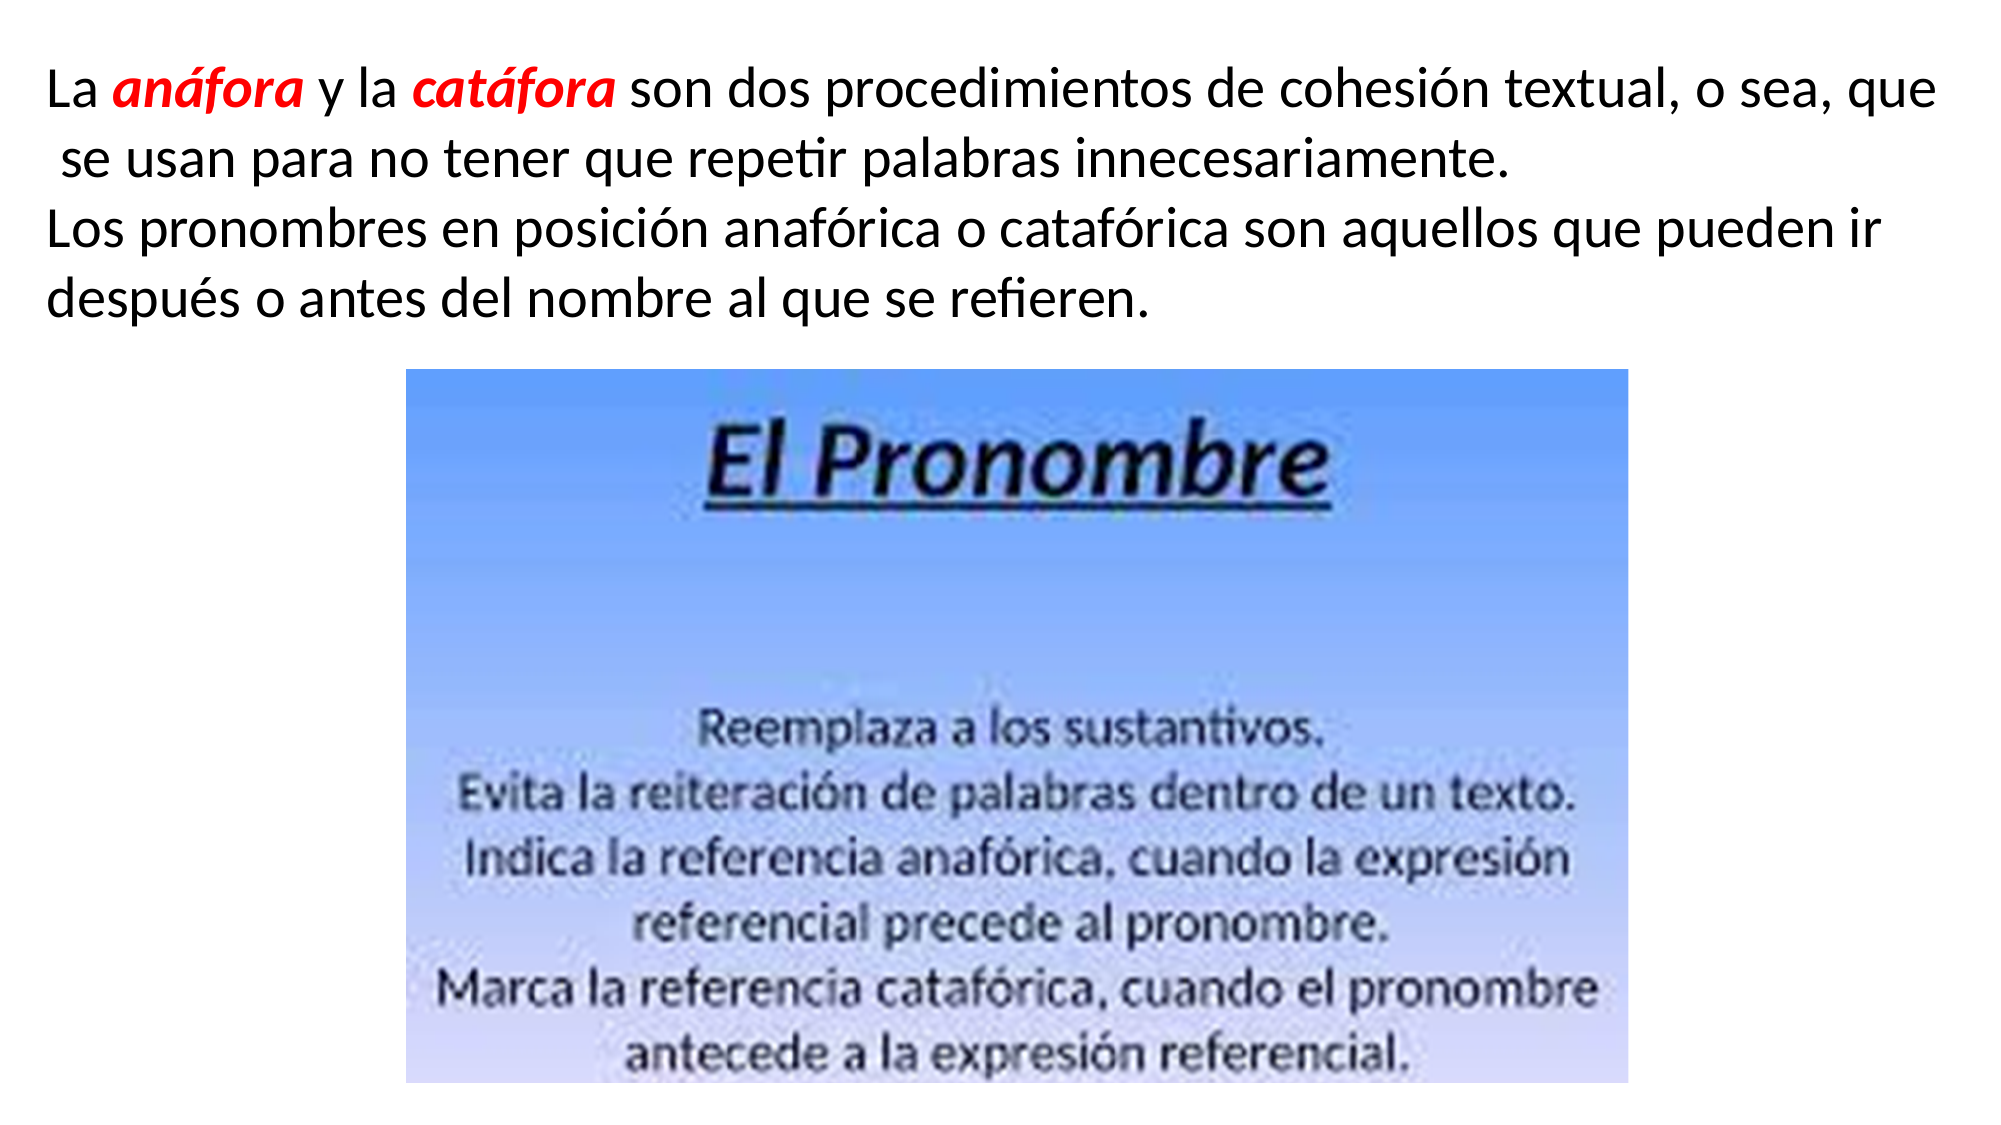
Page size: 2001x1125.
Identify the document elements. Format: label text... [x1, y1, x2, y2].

text_box La anáfora y la catáfora son dos procedimientos de cohesión textual, o sea, que se usan para no tener que repetir palabras innecesariamente. Los pronombres en posición anafórica o catafórica son aquellos que pueden ir después o antes del nombre al que se refieren. [32, 42, 1953, 427]
picture [406, 369, 1629, 1083]
